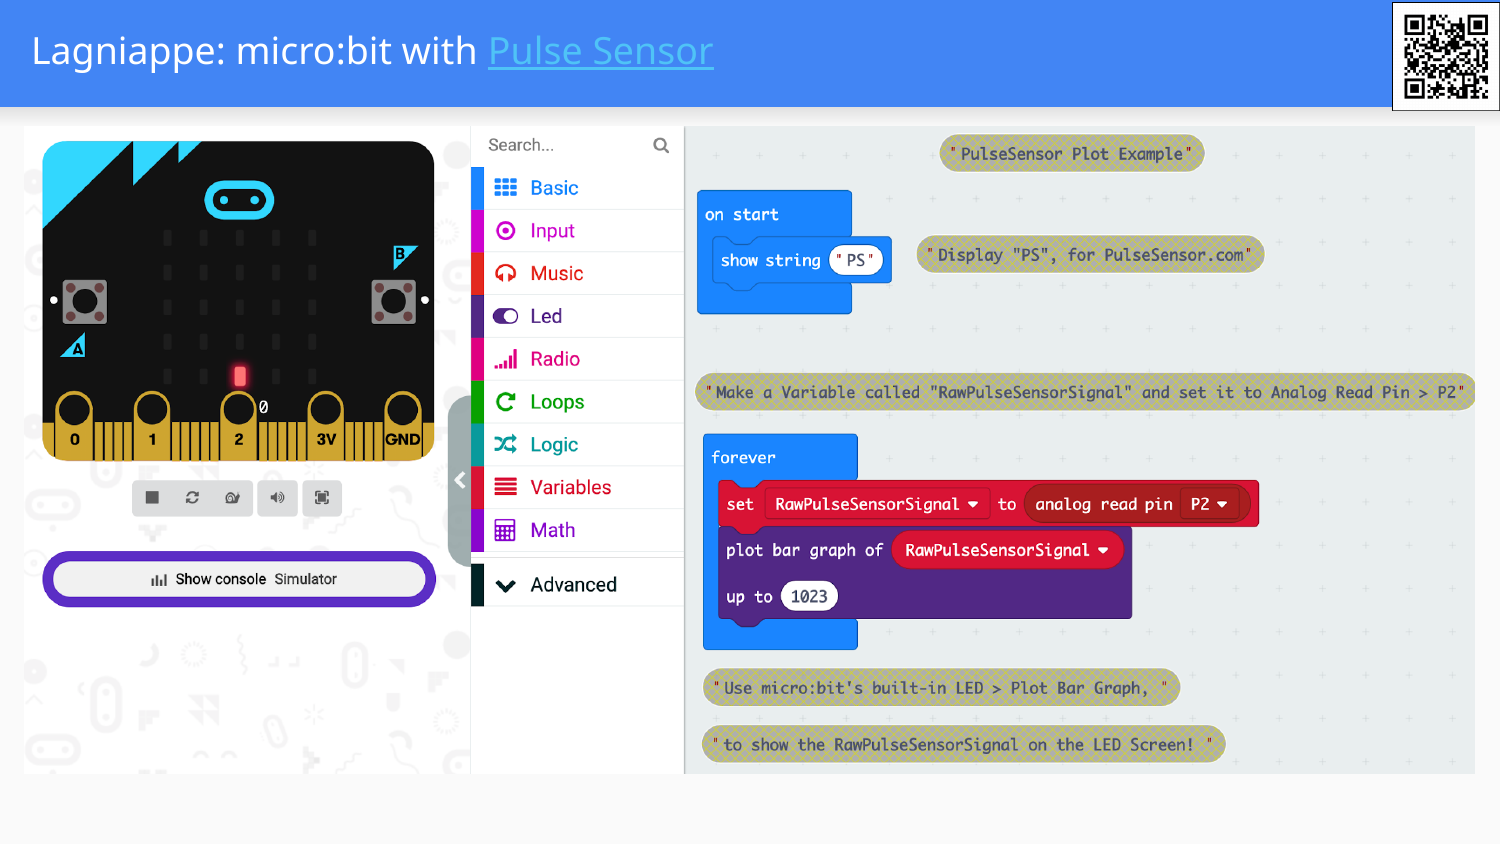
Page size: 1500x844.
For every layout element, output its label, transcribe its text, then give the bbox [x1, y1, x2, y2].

title Lagniappe: micro:bit with Pulse Sensor [16, 2, 1390, 102]
picture [24, 126, 1476, 775]
picture [1392, 2, 1500, 111]
